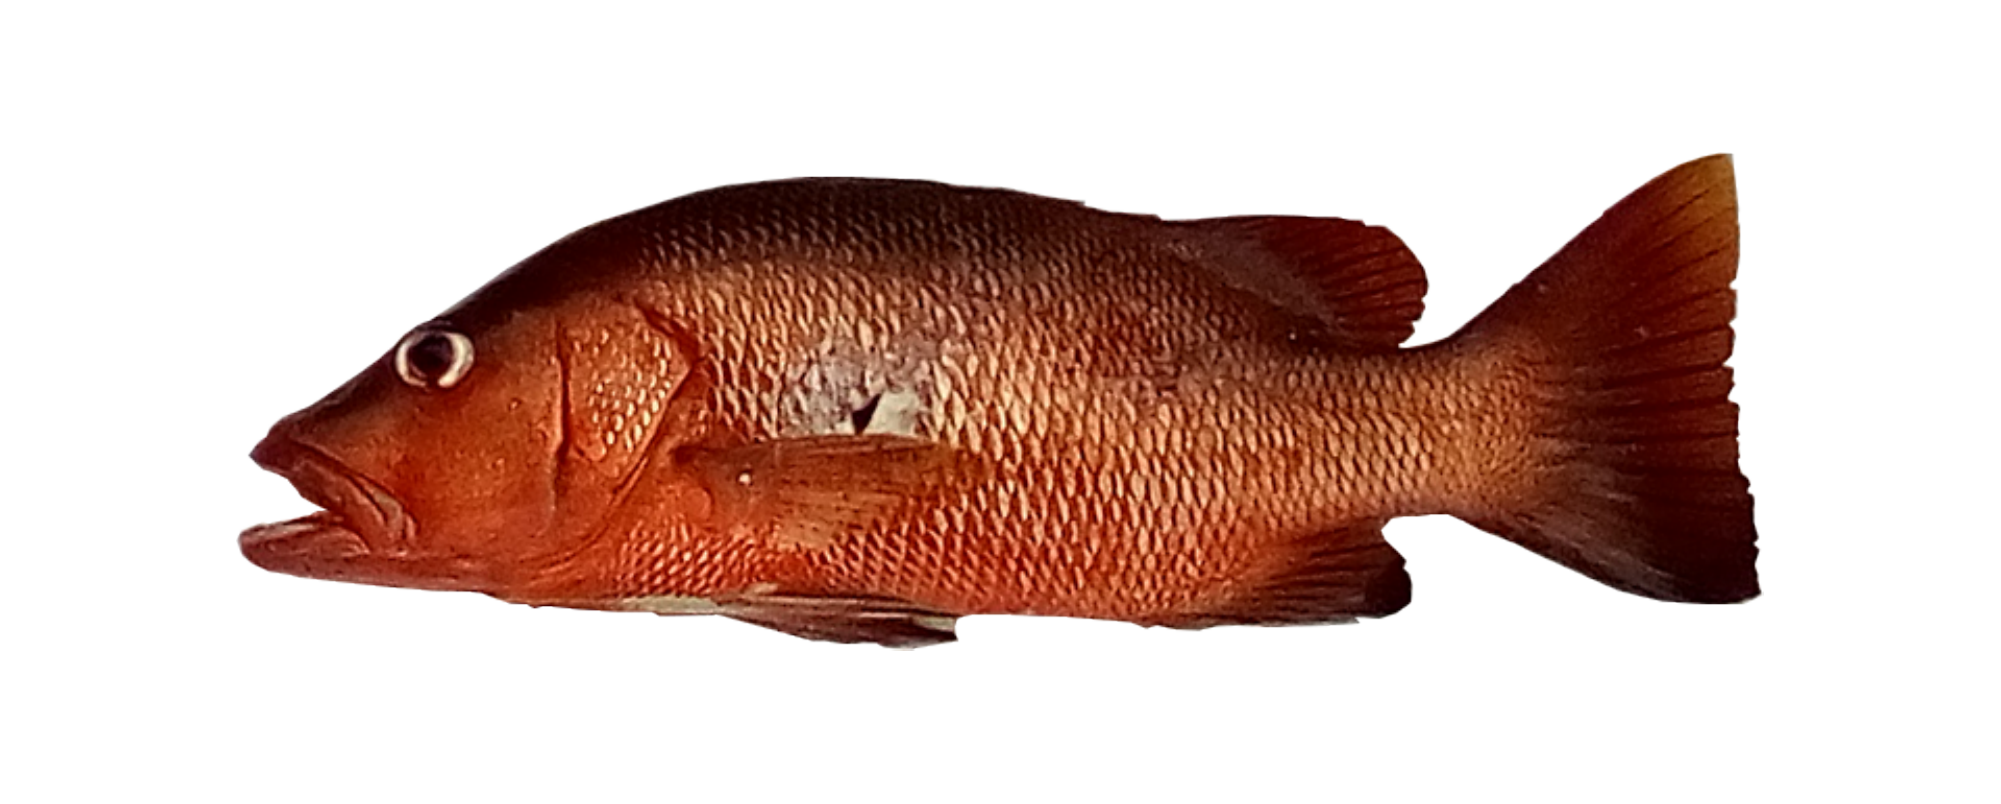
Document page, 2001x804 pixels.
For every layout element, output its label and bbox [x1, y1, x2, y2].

picture [236, 152, 1764, 651]
